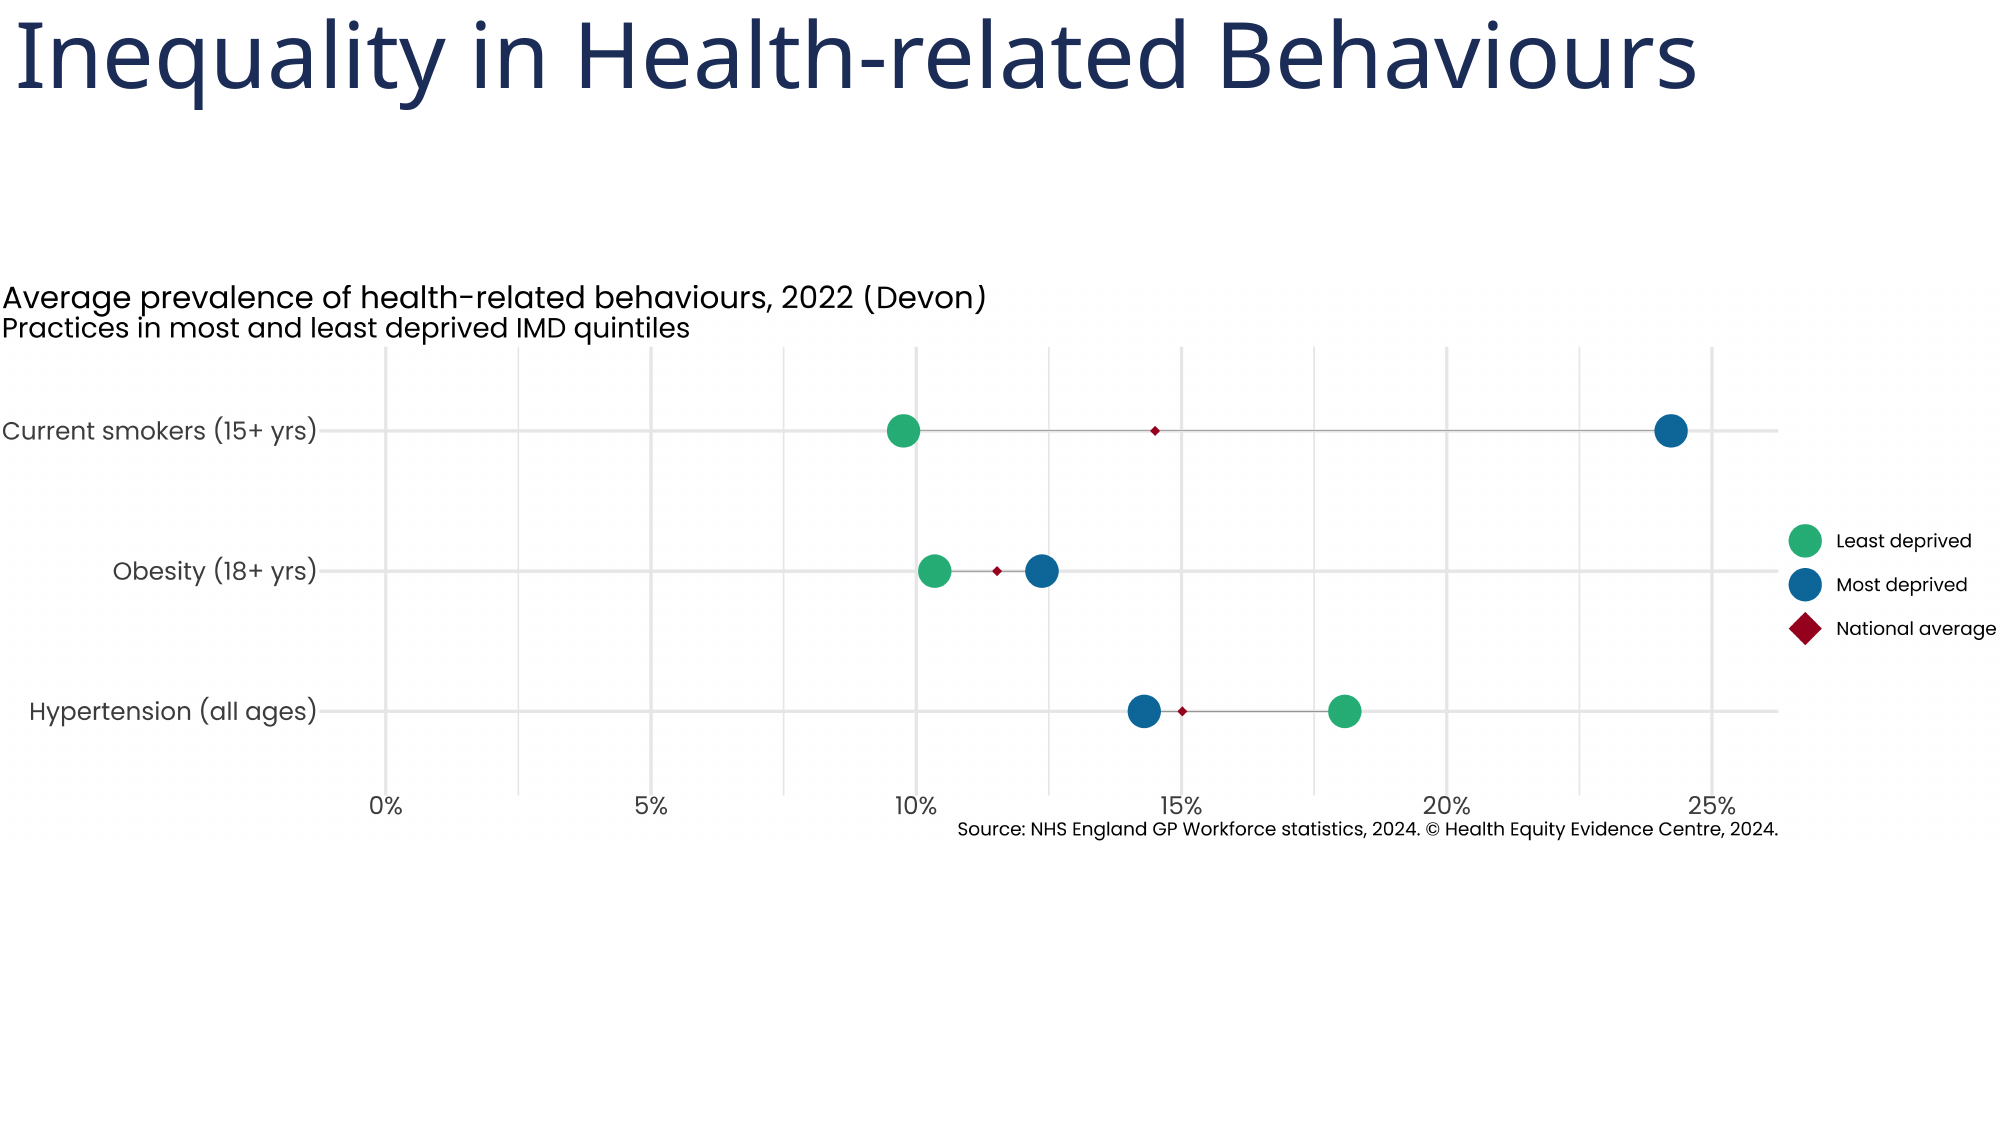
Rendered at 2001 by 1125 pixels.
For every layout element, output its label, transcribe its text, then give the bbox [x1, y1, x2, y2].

title Inequality in Health-related Behaviours [0, 0, 2000, 119]
picture [0, 284, 2000, 843]
